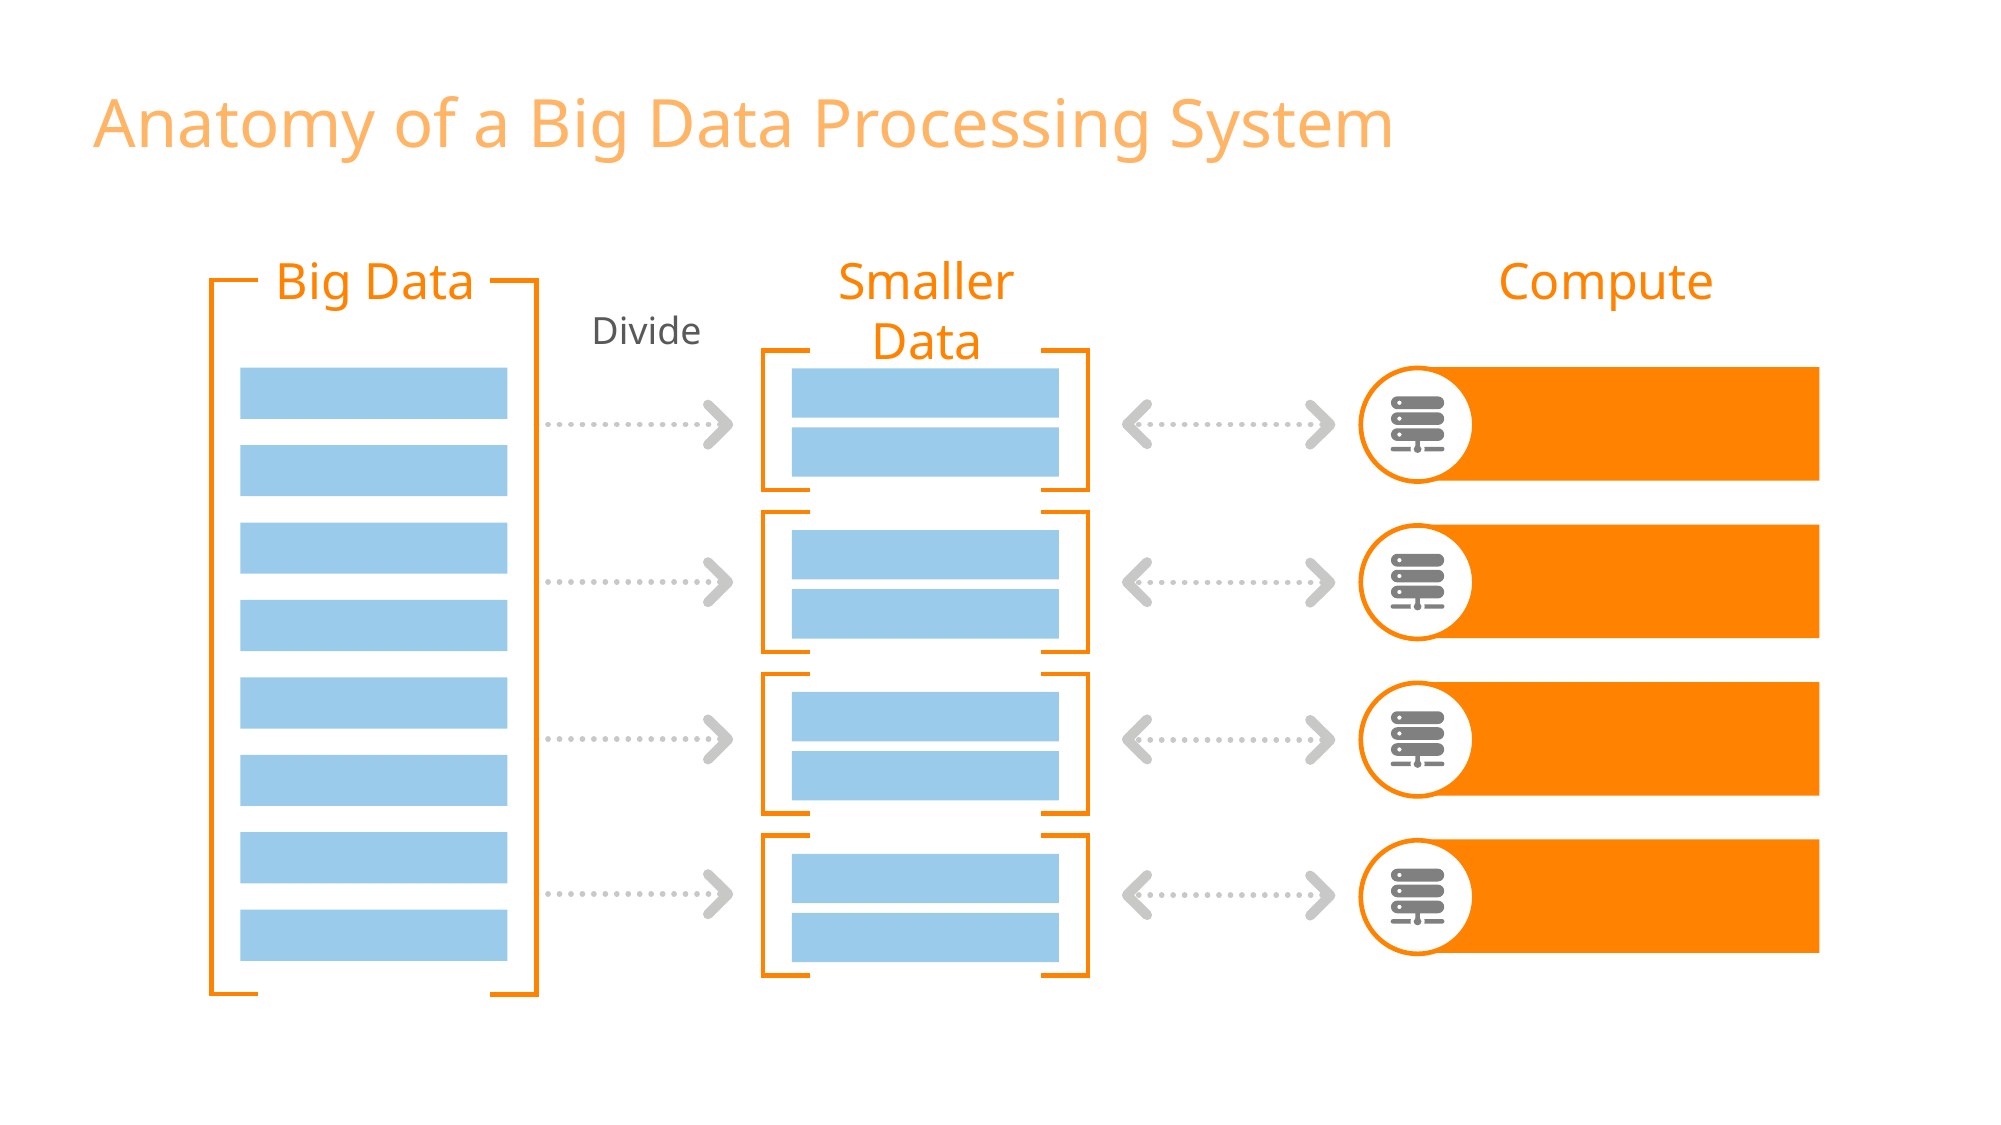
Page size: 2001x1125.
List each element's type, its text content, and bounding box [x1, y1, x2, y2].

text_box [537, 713, 734, 765]
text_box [1360, 367, 1820, 482]
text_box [537, 399, 734, 450]
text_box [1360, 839, 1820, 954]
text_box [1121, 870, 1336, 921]
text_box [211, 280, 537, 995]
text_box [537, 868, 734, 920]
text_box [1360, 524, 1820, 639]
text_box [762, 835, 1088, 976]
text_box Smaller Data [773, 242, 1081, 350]
text_box Anatomy of a Big Data Processing System [93, 89, 1907, 255]
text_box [762, 512, 1088, 652]
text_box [1121, 714, 1336, 765]
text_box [1121, 399, 1336, 450]
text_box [762, 673, 1088, 814]
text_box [762, 350, 1088, 491]
text_box Big Data [243, 242, 508, 280]
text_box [1360, 681, 1820, 797]
text_box Compute [1452, 242, 1761, 317]
text_box Divide [576, 299, 717, 359]
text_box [1121, 557, 1336, 608]
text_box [537, 556, 734, 608]
